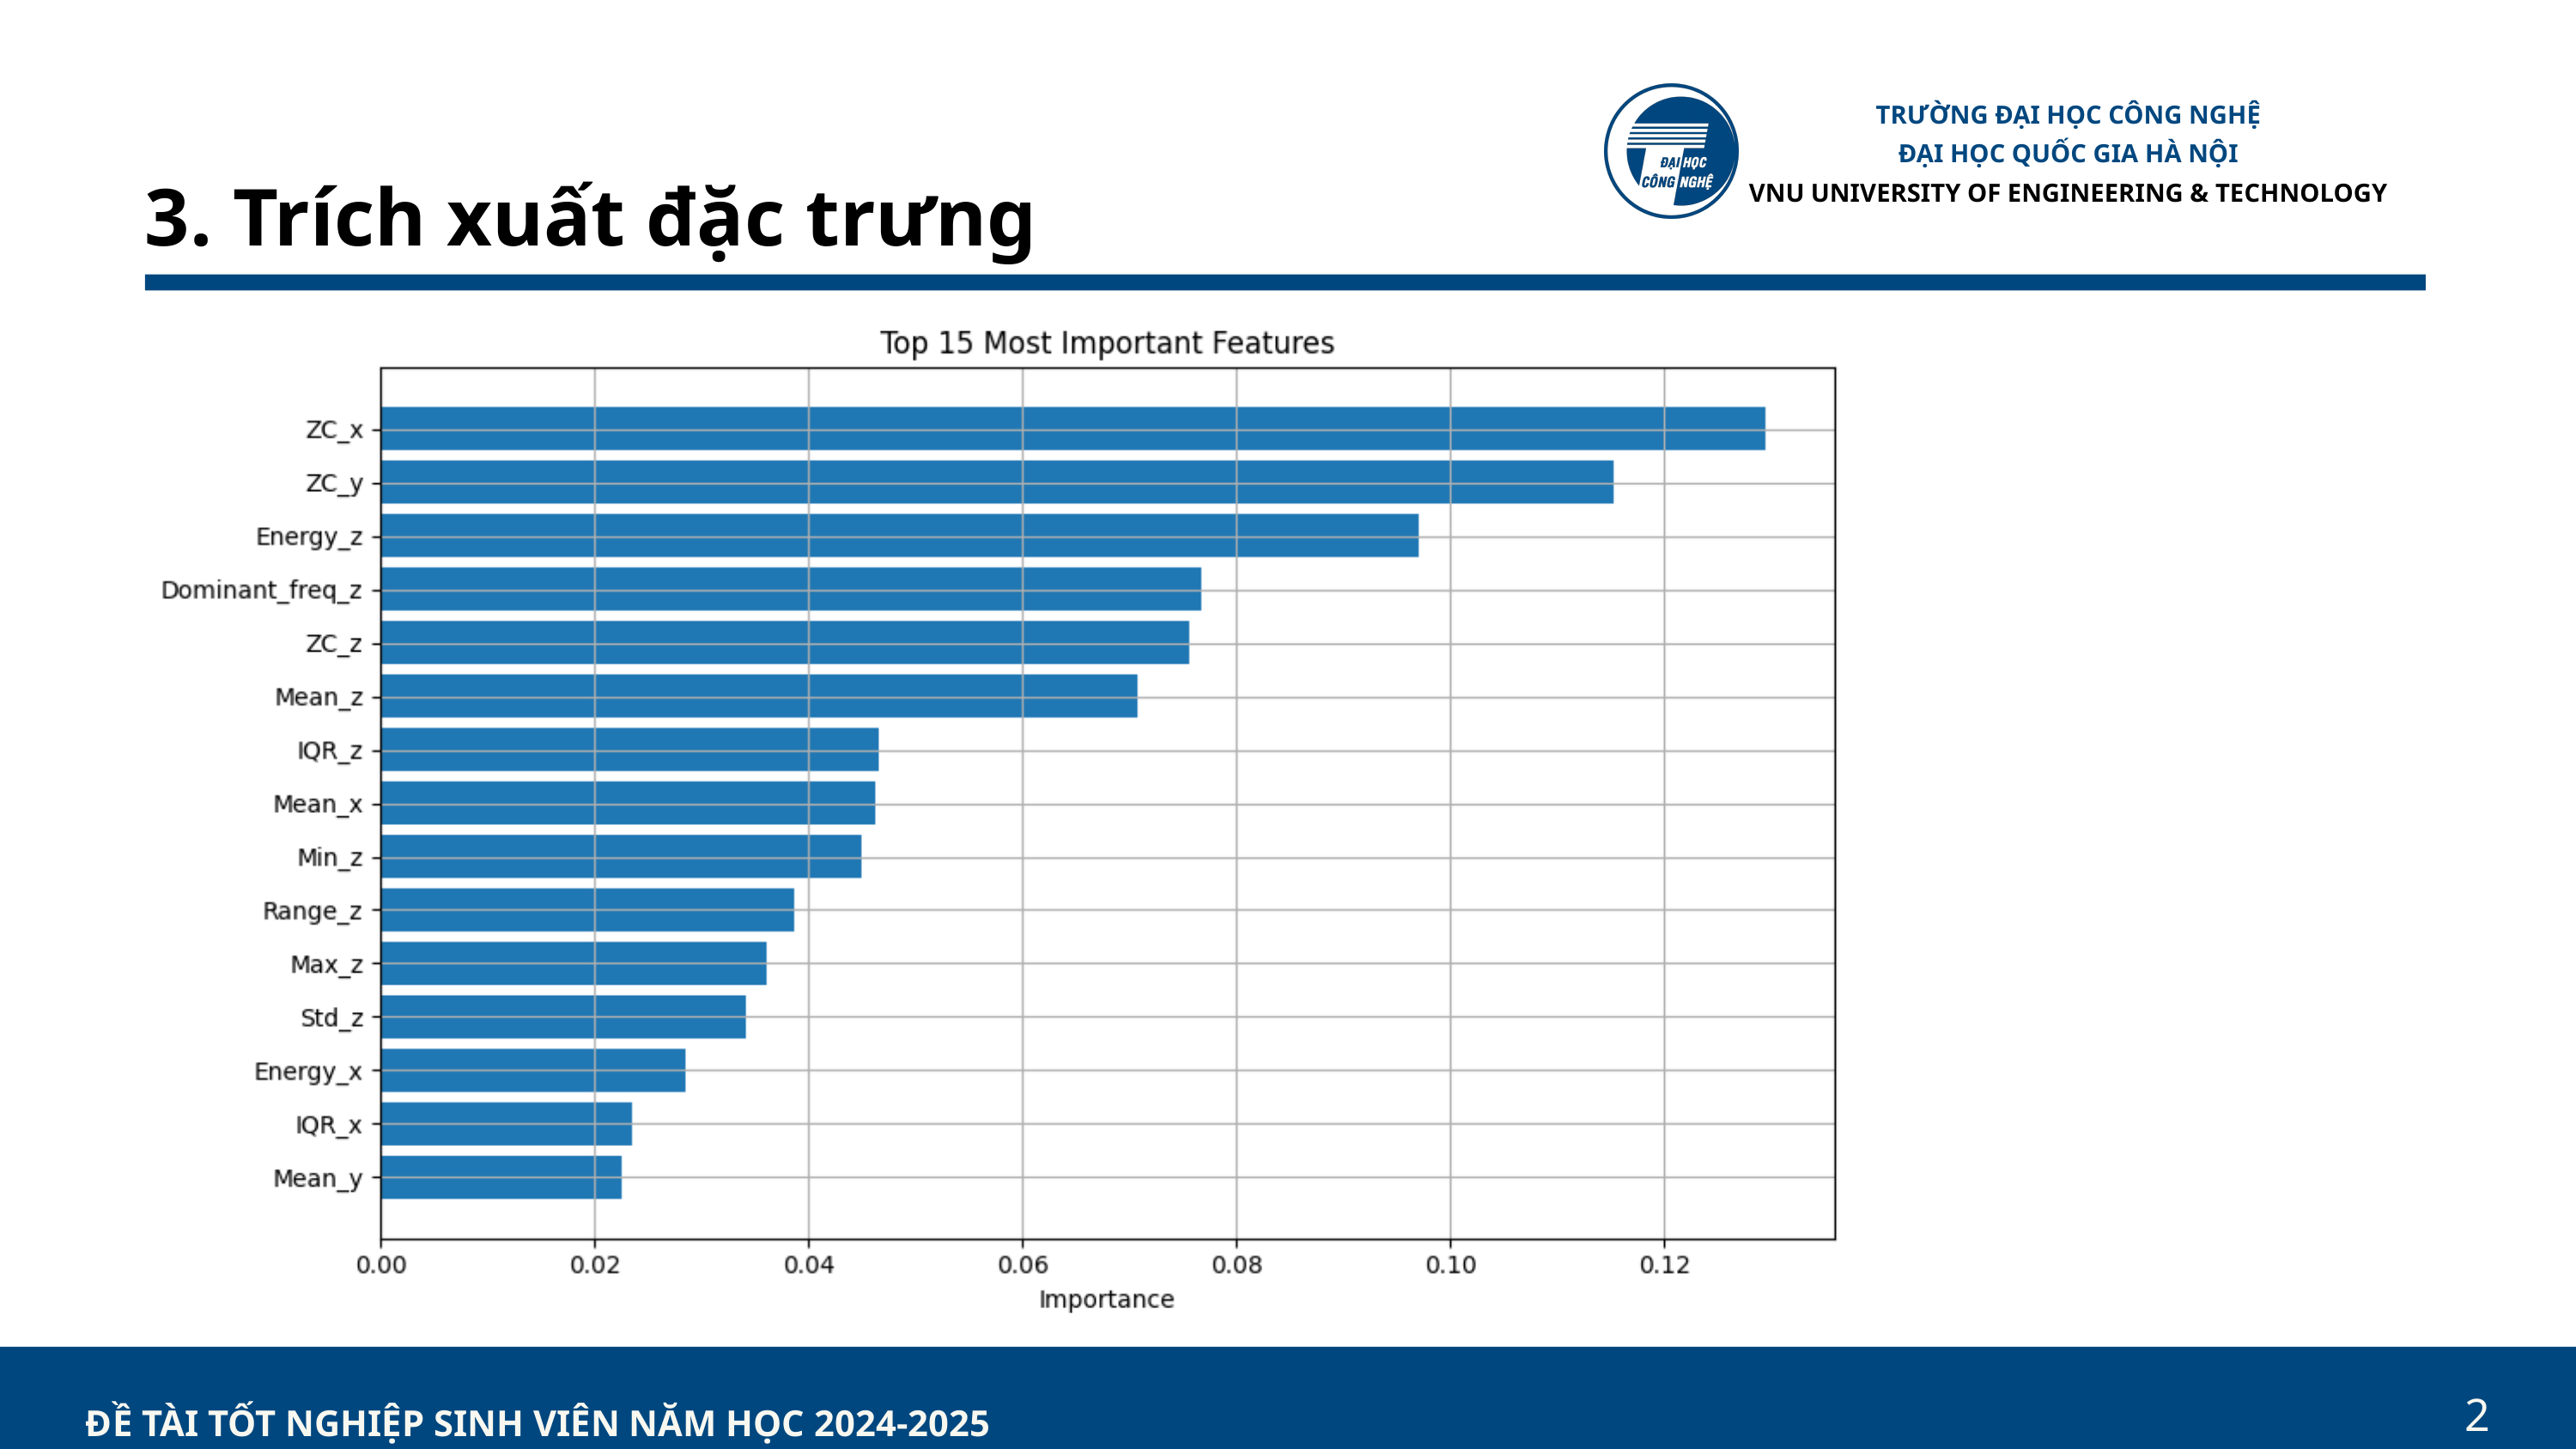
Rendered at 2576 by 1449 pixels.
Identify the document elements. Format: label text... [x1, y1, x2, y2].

text_box [144, 274, 2426, 291]
picture [144, 312, 1851, 1331]
text_box 3. Trích xuất đặc trưng [144, 126, 1932, 263]
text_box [0, 1346, 2576, 1449]
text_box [1603, 83, 2431, 219]
